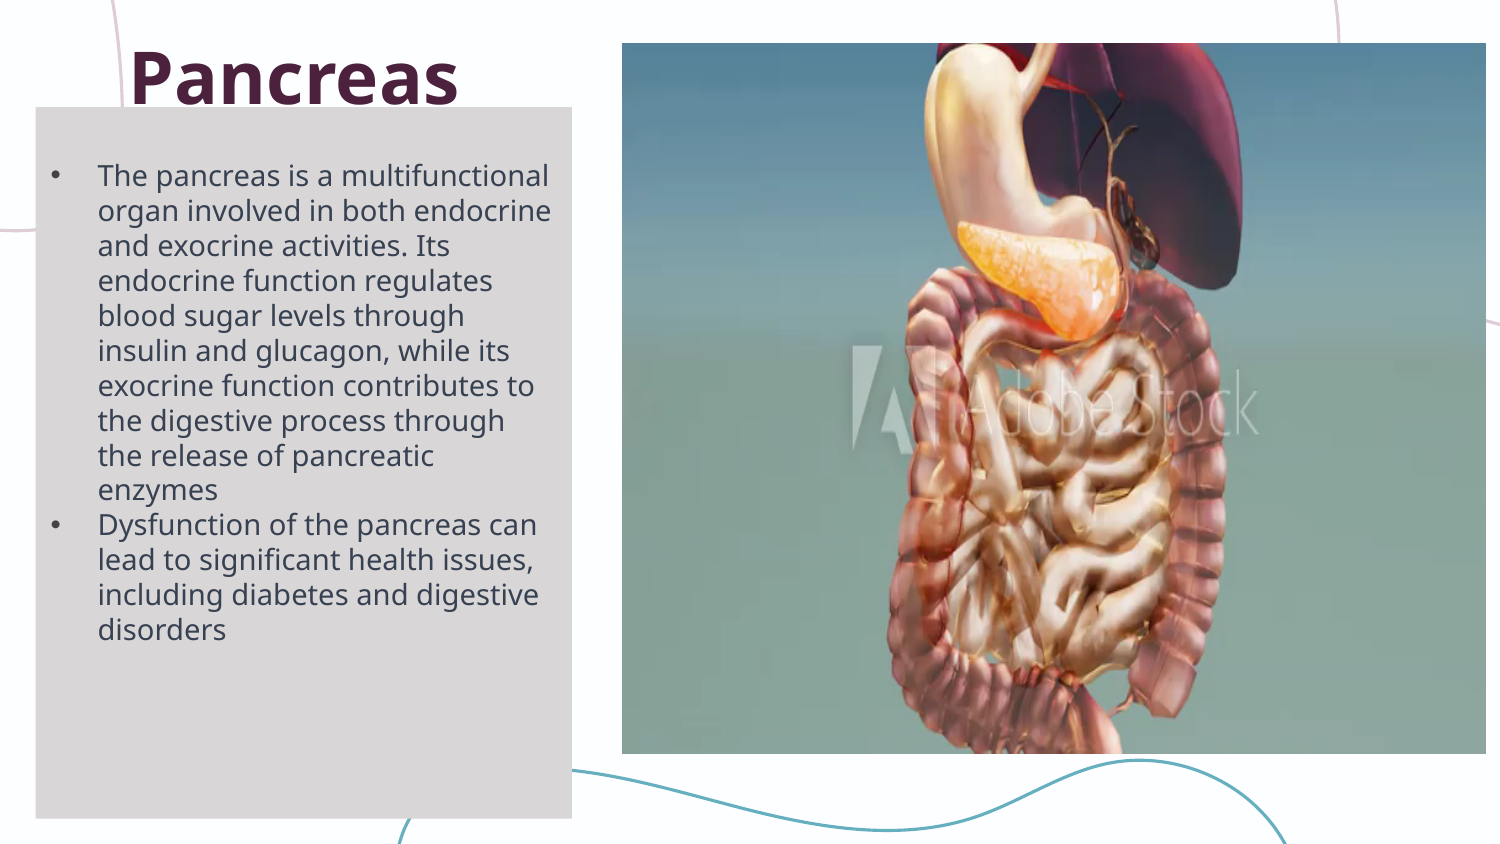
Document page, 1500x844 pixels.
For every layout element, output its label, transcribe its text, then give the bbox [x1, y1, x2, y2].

title Pancreas [0, 16, 1264, 198]
list The pancreas is a multifunctional organ involved in both endocrine and exocrine activities. Its endocrine function regulates blood sugar levels through insulin and glucagon, while its exocrine function contributes to the digestive process through the release of pancreatic enzymes Dysfunction of the pancreas can lead to significant health issues, including diabetes and digestive disorders [35, 107, 572, 819]
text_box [621, 42, 1487, 755]
